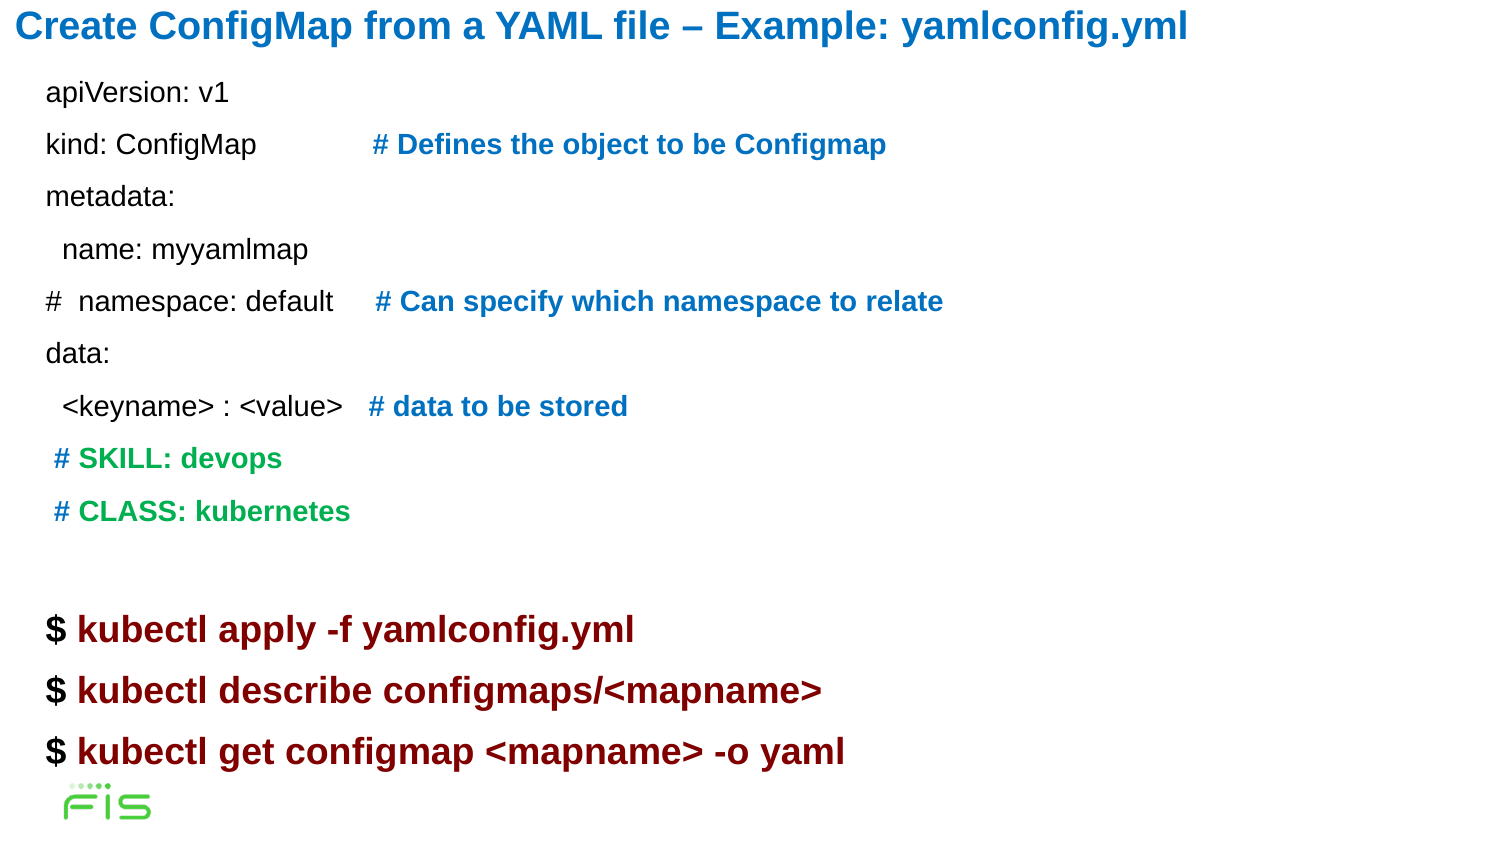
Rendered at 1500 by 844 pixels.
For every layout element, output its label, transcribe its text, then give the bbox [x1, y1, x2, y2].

text_box Create ConfigMap from a YAML file – Example: yamlconfig.yml [0, 0, 1419, 102]
text_box apiVersion: v1 kind: ConfigMap # Defines the object to be Configmap metadata: name: myyamlmap # namespace: default # Can specify which namespace to relate data: <keyname> : <value> # data to be stored # SKILL: devops # CLASS: kubernetes $ kubectl apply -f yamlconfig.yml $ kubectl describe configmaps/<mapname> $ kubectl get configmap <mapname> -o yaml [30, 69, 1500, 844]
